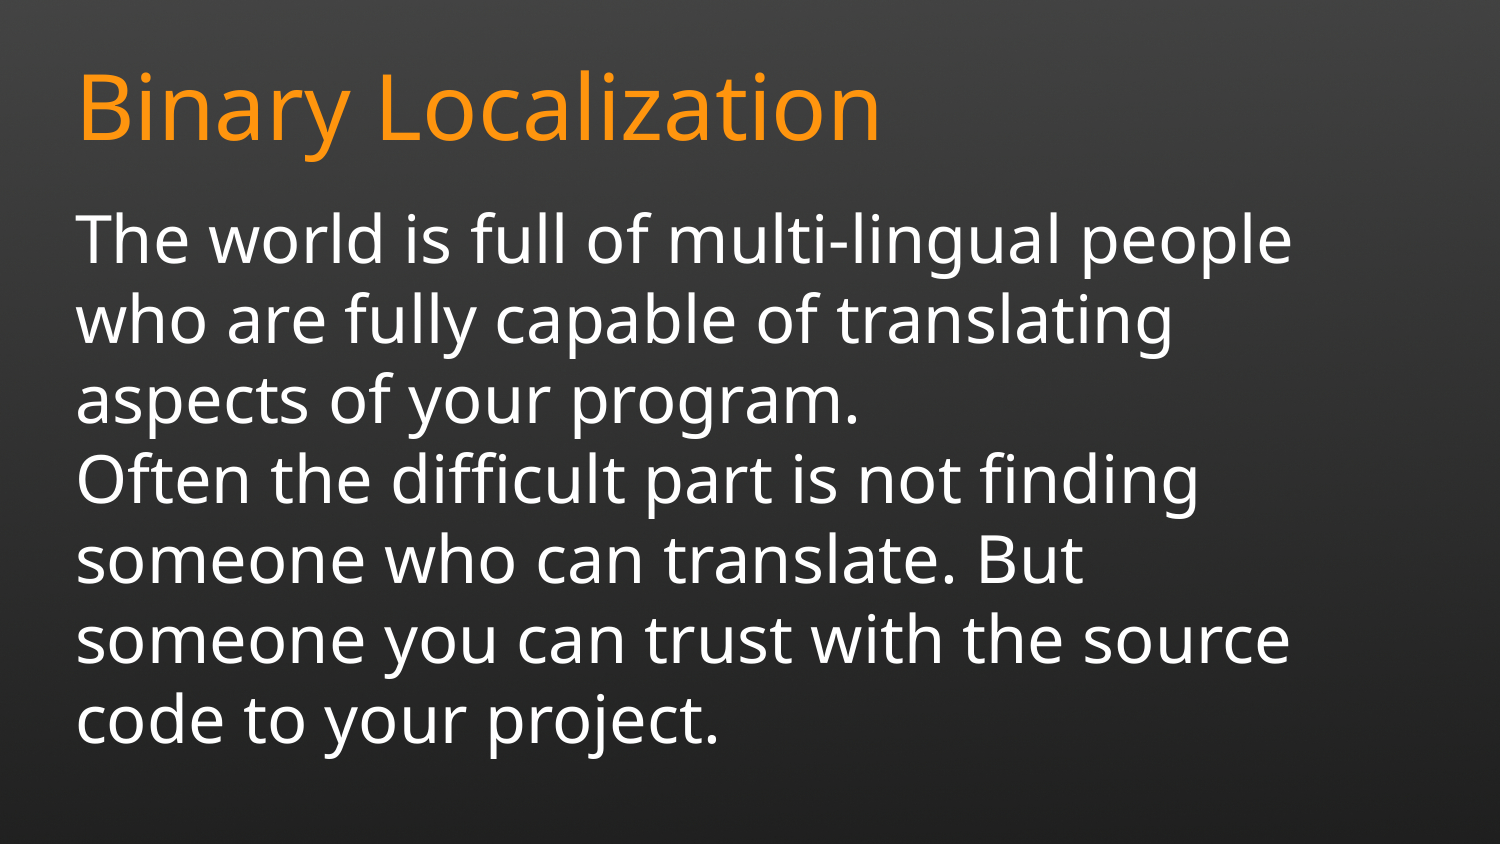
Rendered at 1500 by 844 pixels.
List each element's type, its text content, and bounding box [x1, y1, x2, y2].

picture [0, 0, 1500, 844]
text_box The world is full of multi-lingual people who are fully capable of translating aspects of your program. Often the difficult part is not finding someone who can translate. But someone you can trust with the source code to your project. [75, 197, 1395, 687]
text_box Binary Localization [75, 33, 1425, 175]
